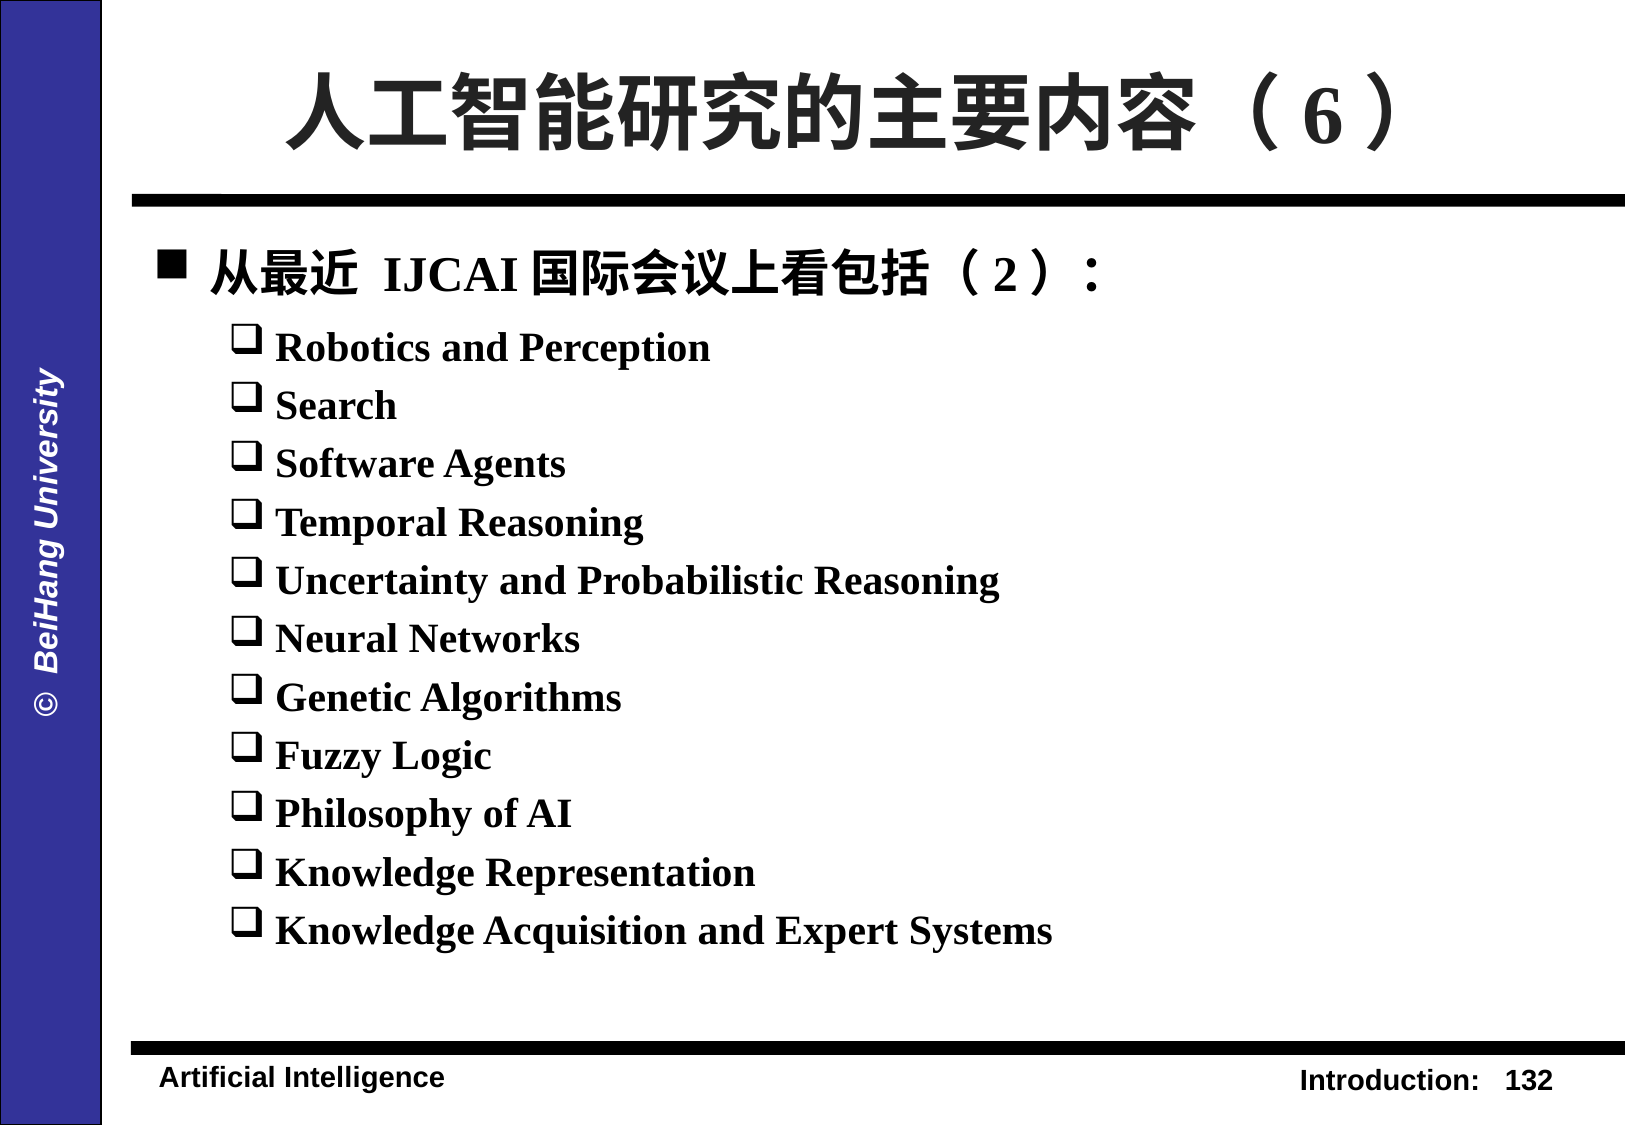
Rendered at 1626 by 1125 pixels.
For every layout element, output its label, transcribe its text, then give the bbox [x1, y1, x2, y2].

list 从最近 IJCAI国际会议上看包括（2）： Robotics and Perception Search Software Agents Temporal Reasoning Uncertainty and Probabilistic Reasoning Neural Networks Genetic Algorithms Fuzzy Logic Philosophy of AI Knowledge Representation Knowledge Acquisition and Expert Systems [138, 233, 1574, 1008]
title 人工智能研究的主要内容（6） [175, 32, 1555, 187]
